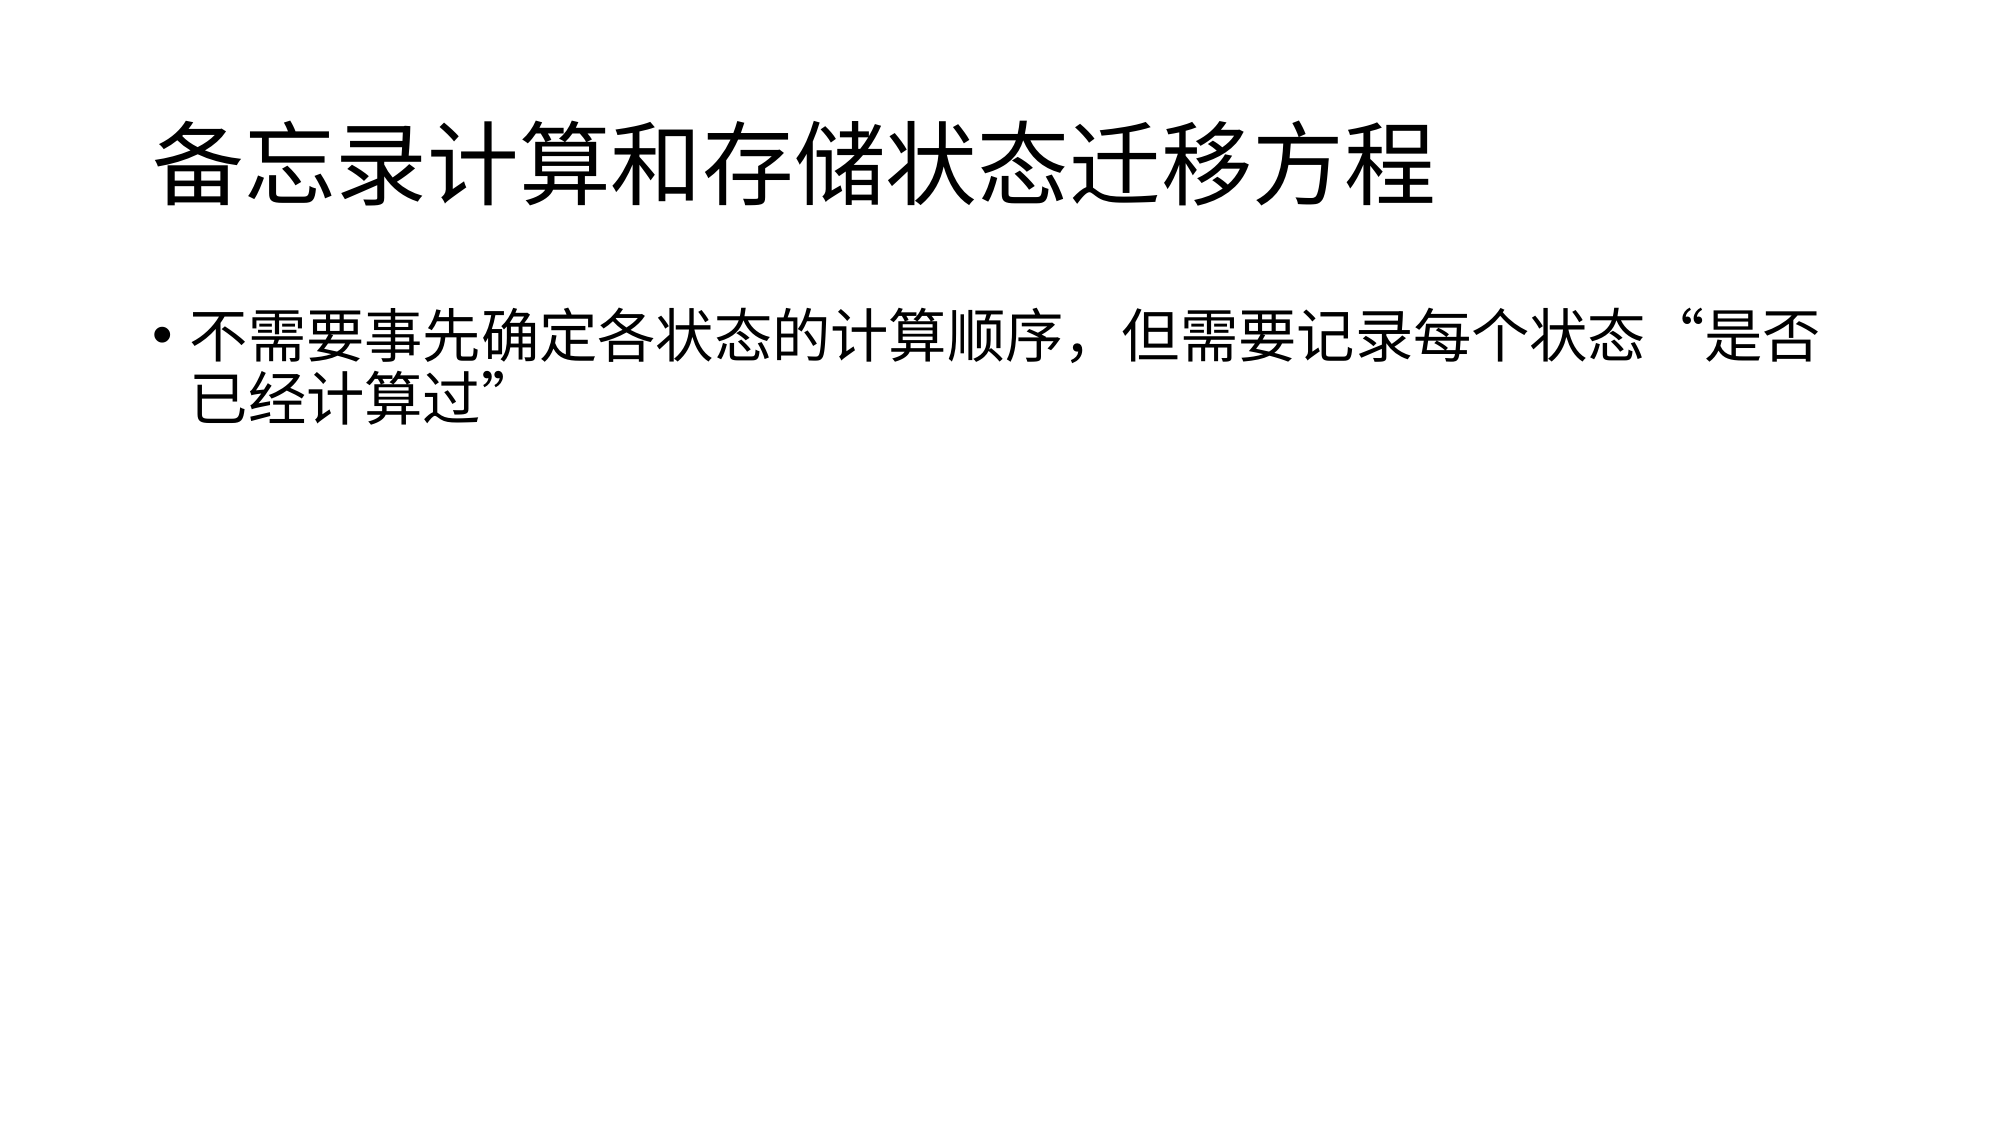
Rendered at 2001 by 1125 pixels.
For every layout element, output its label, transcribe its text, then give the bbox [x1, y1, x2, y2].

title 备忘录计算和存储状态迁移方程 [137, 59, 1863, 278]
list 不需要事先确定各状态的计算顺序，但需要记录每个状态“是否已经计算过” [137, 299, 1863, 1014]
